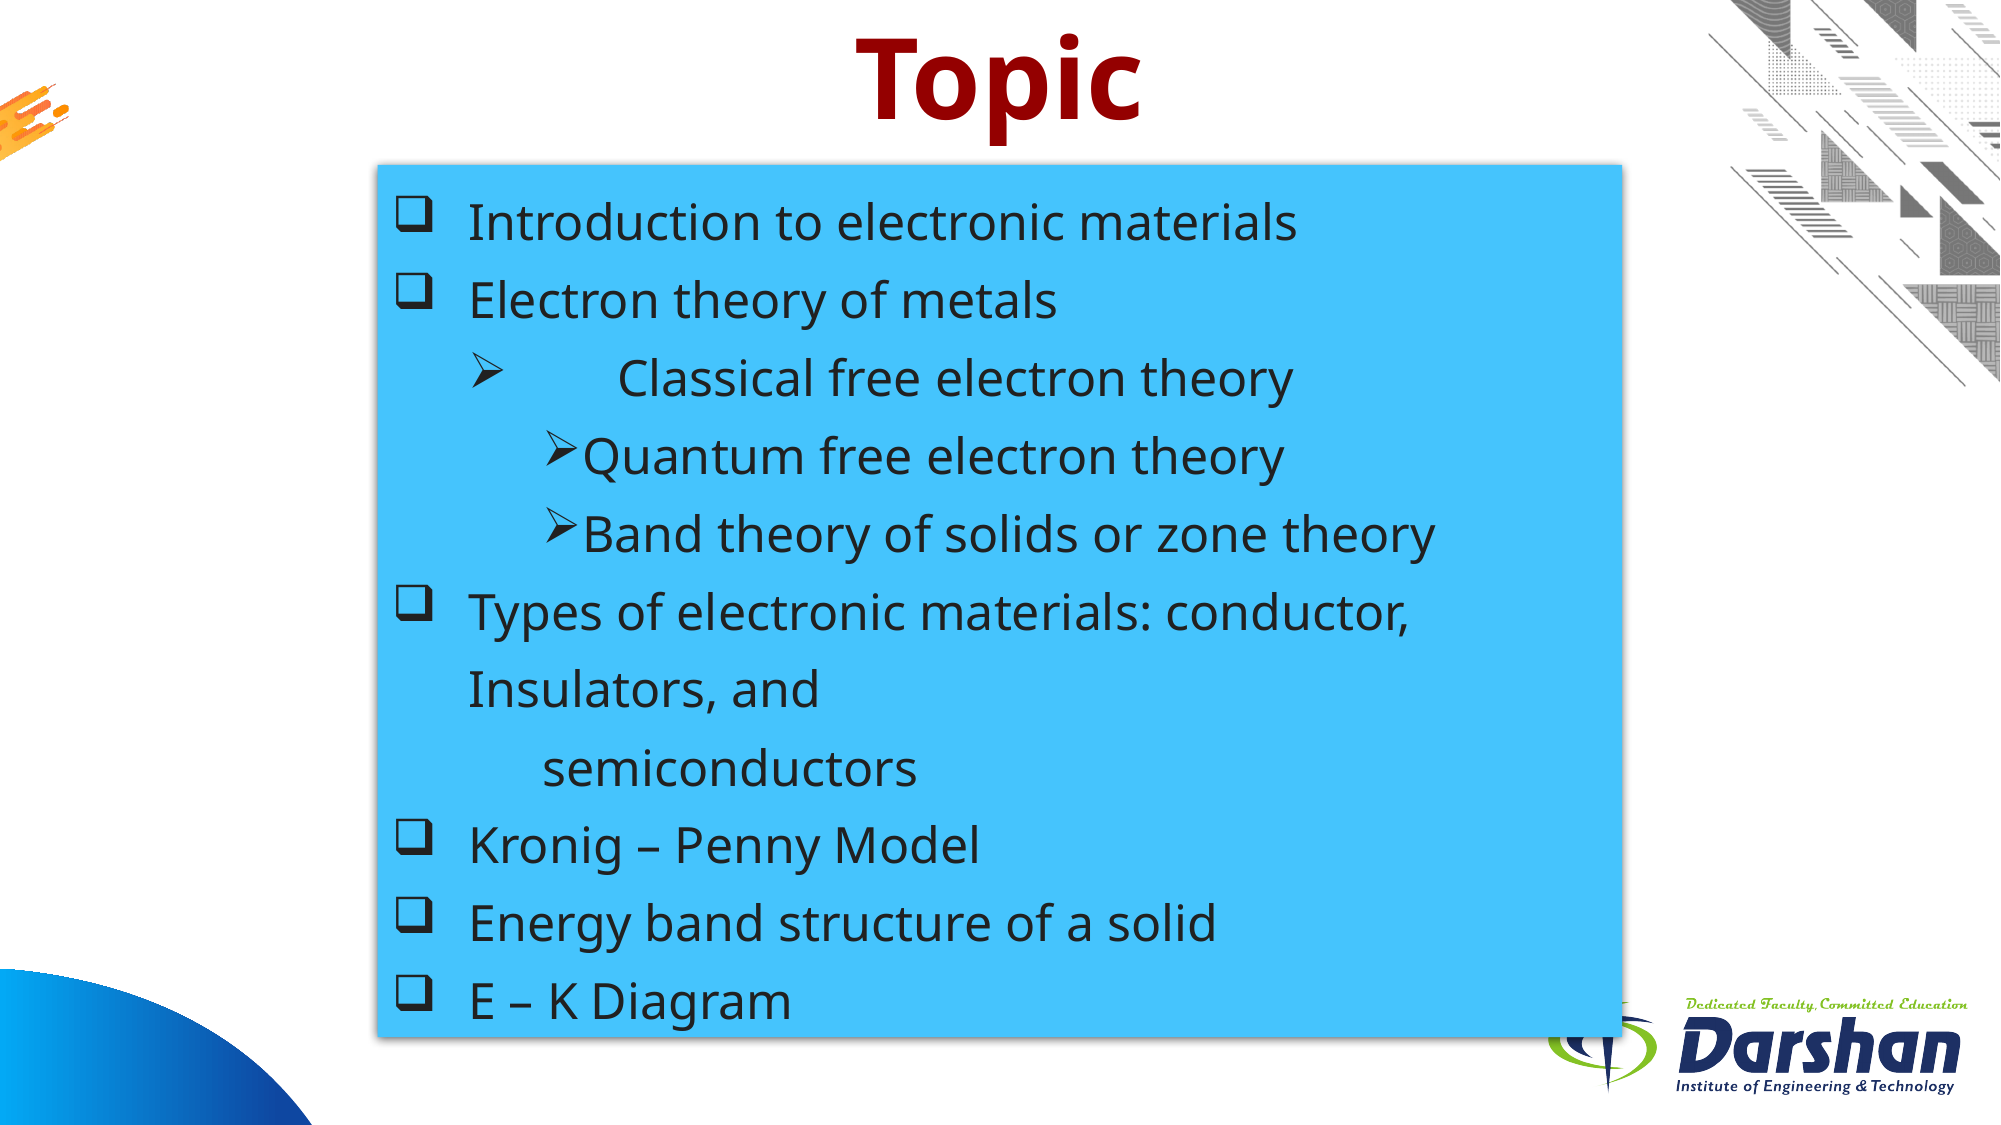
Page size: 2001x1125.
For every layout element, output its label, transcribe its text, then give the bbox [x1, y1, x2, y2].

picture [1548, 998, 1968, 1095]
text_box Introduction to electronic materials Electron theory of metals Classical free electron theory Quantum free electron theory Band theory of solids or zone theory Types of electronic materials: conductor, Insulators, and semiconductors Kronig – Penny Model Energy band structure of a solid E – K Diagram [377, 164, 1623, 1038]
text_box Topic [840, 0, 1160, 150]
picture [0, 65, 90, 193]
